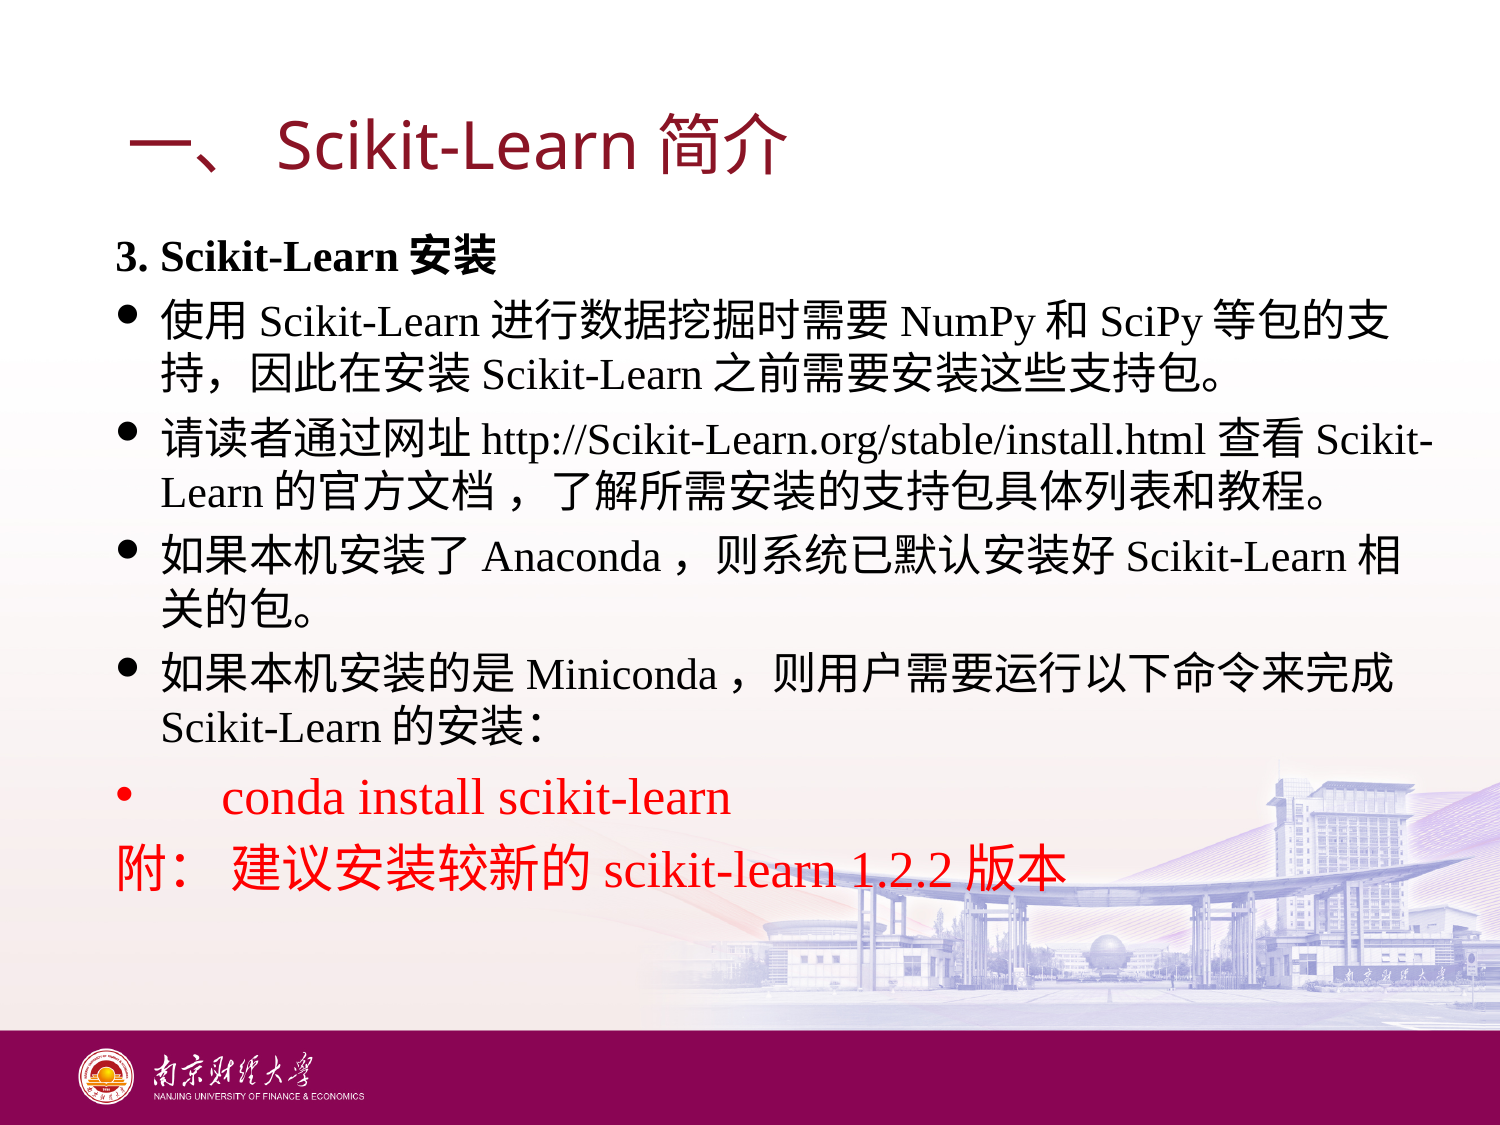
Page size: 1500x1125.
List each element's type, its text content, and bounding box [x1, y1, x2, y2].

picture [0, 0, 1500, 1125]
list 3. Scikit-Learn安装 使用Scikit-Learn进行数据挖掘时需要NumPy和SciPy等包的支持，因此在安装Scikit-Learn之前需要安装这些支持包。 请读者通过网址http://Scikit-Learn.org/stable/install.html查看Scikit-Learn的官方文档 ，了解所需安装的支持包具体列表和教程。 如果本机安装了Anaconda，则系统已默认安装好Scikit-Learn相关的包。 如果本机安装的是Miniconda，则用户需要运行以下命令来完成Scikit-Learn的安装： conda install scikit-learn 附： 建议安装较新的scikit-learn 1.2.2版本 [100, 219, 1451, 963]
title 一、Scikit-Learn简介 [112, 66, 1376, 219]
